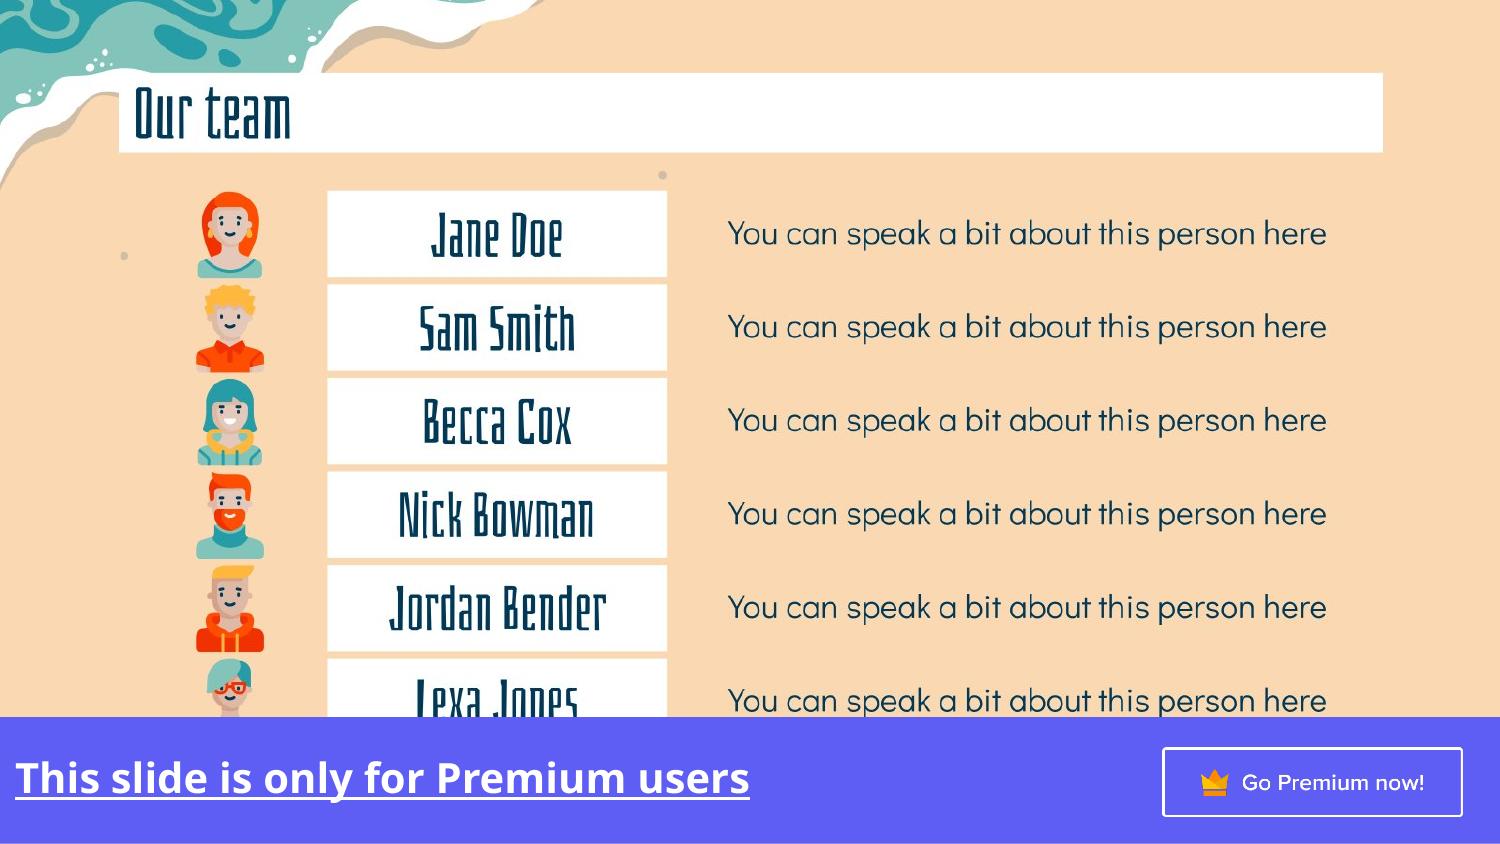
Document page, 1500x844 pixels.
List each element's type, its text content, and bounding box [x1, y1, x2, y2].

text_box This slide is only for Premium users [0, 717, 1500, 844]
picture [1162, 747, 1463, 817]
picture [0, 0, 1500, 717]
